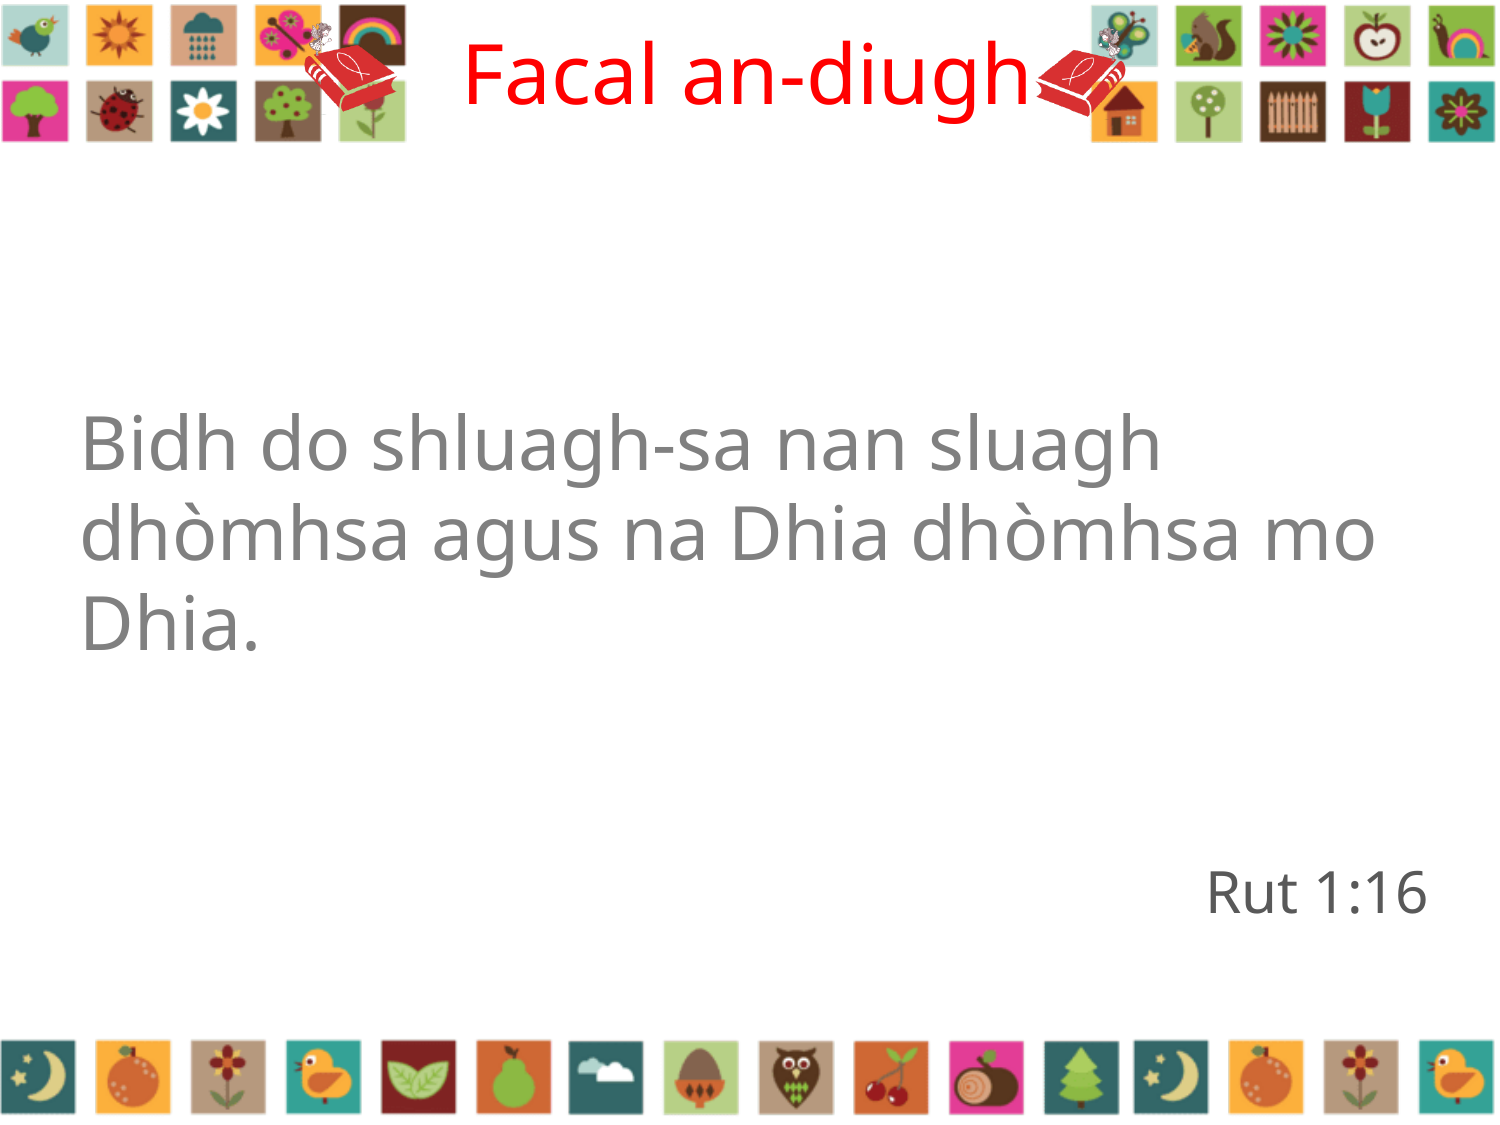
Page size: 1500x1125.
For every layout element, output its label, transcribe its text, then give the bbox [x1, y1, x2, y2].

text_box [0, 1028, 1500, 1118]
picture [0, 3, 430, 150]
text_box Rut 1:16 [812, 848, 1444, 933]
text_box Facal an-diugh [425, 13, 1077, 129]
text_box Bidh do shluagh-sa nan sluagh dhòmhsa agus na Dhia dhòmhsa mo Dhia. [64, 387, 1412, 673]
picture [1003, 3, 1500, 150]
